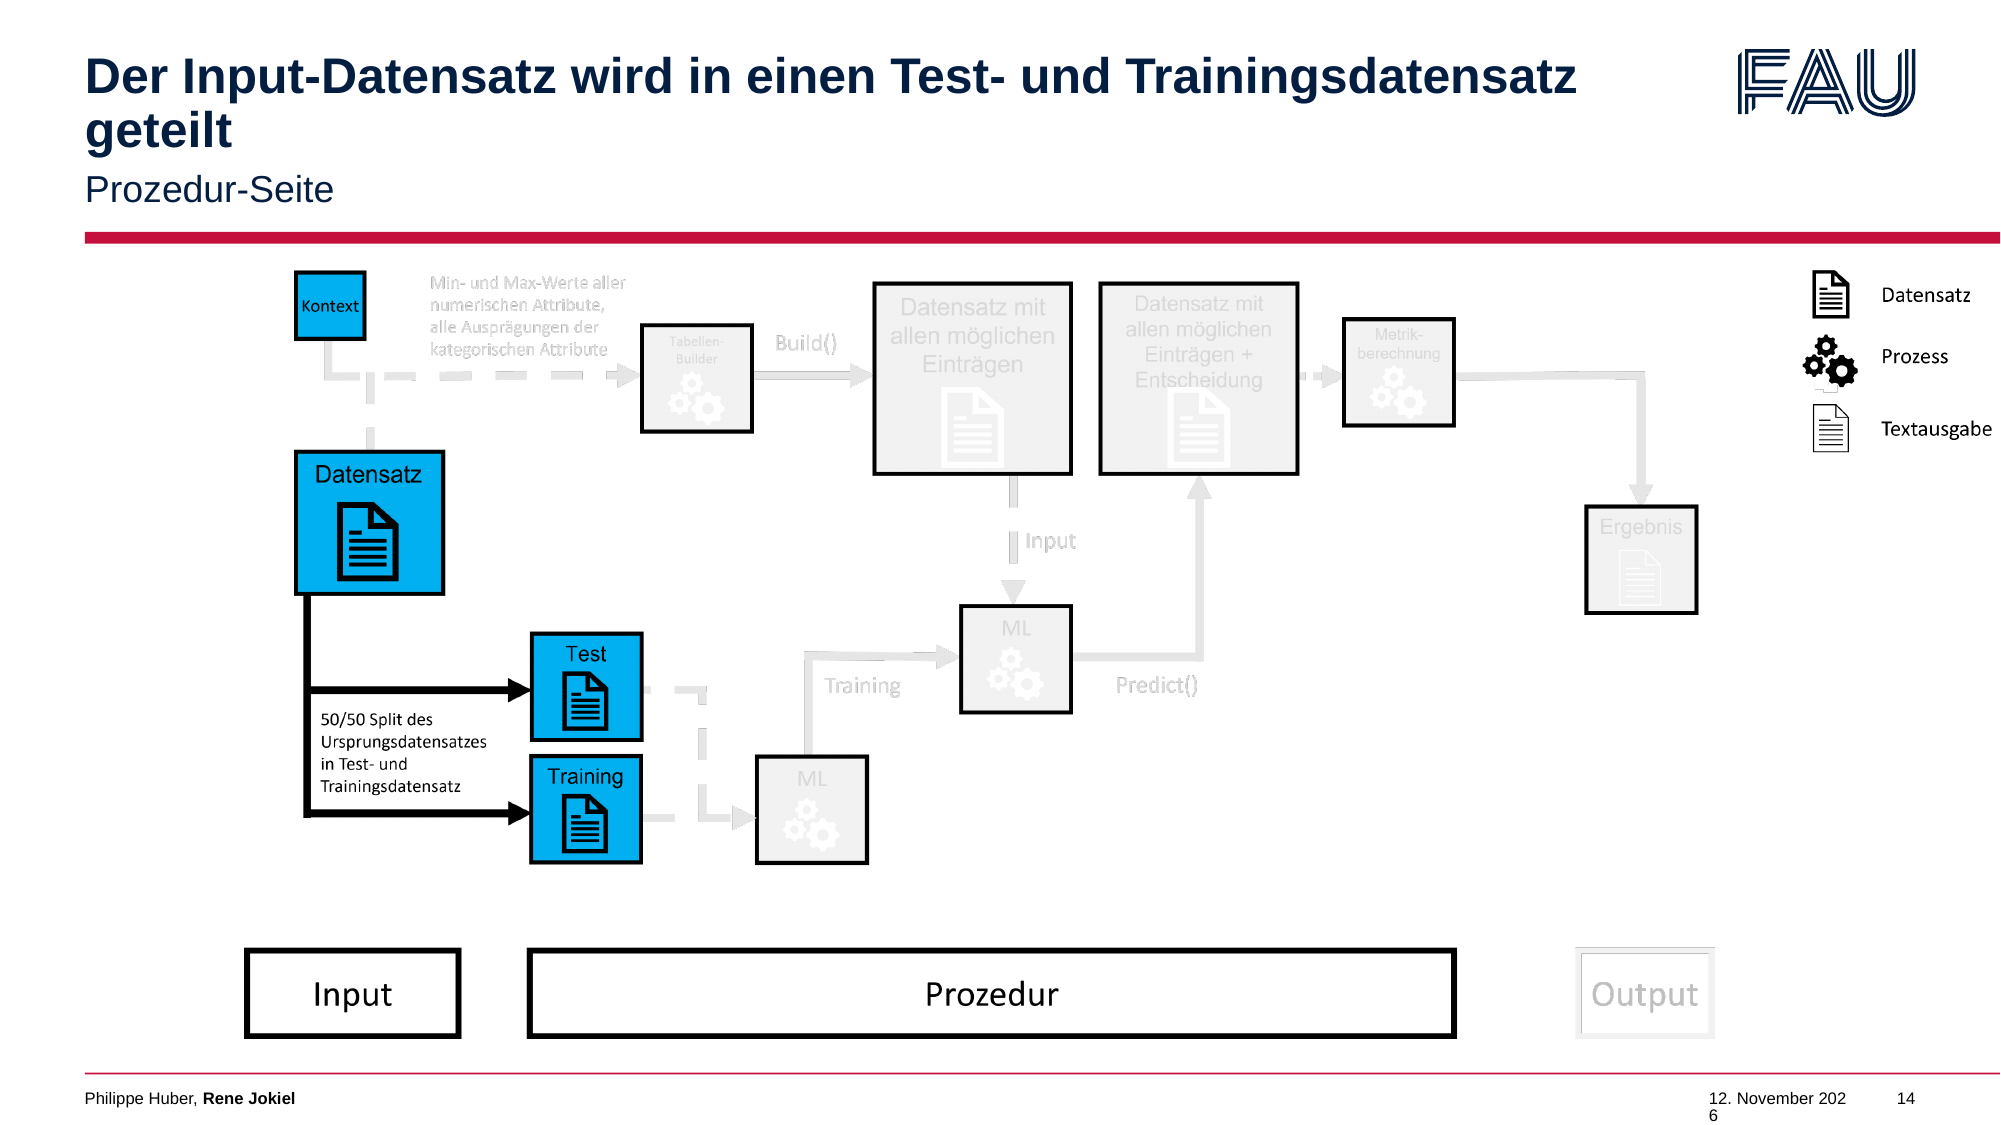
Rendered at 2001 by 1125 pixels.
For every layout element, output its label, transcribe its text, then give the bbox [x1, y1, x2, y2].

list Prozedur-Seite [85, 161, 1656, 209]
footer Philippe Huber, Rene Jokiel [84, 1088, 1656, 1109]
picture [1802, 265, 1997, 457]
picture [244, 265, 1721, 1039]
title Der Input-Datensatz wird in einen Test- und Trainingsdatensatz geteilt [85, 49, 1656, 159]
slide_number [1708, 1088, 1849, 1109]
slide_number 14 [1883, 1088, 1916, 1109]
